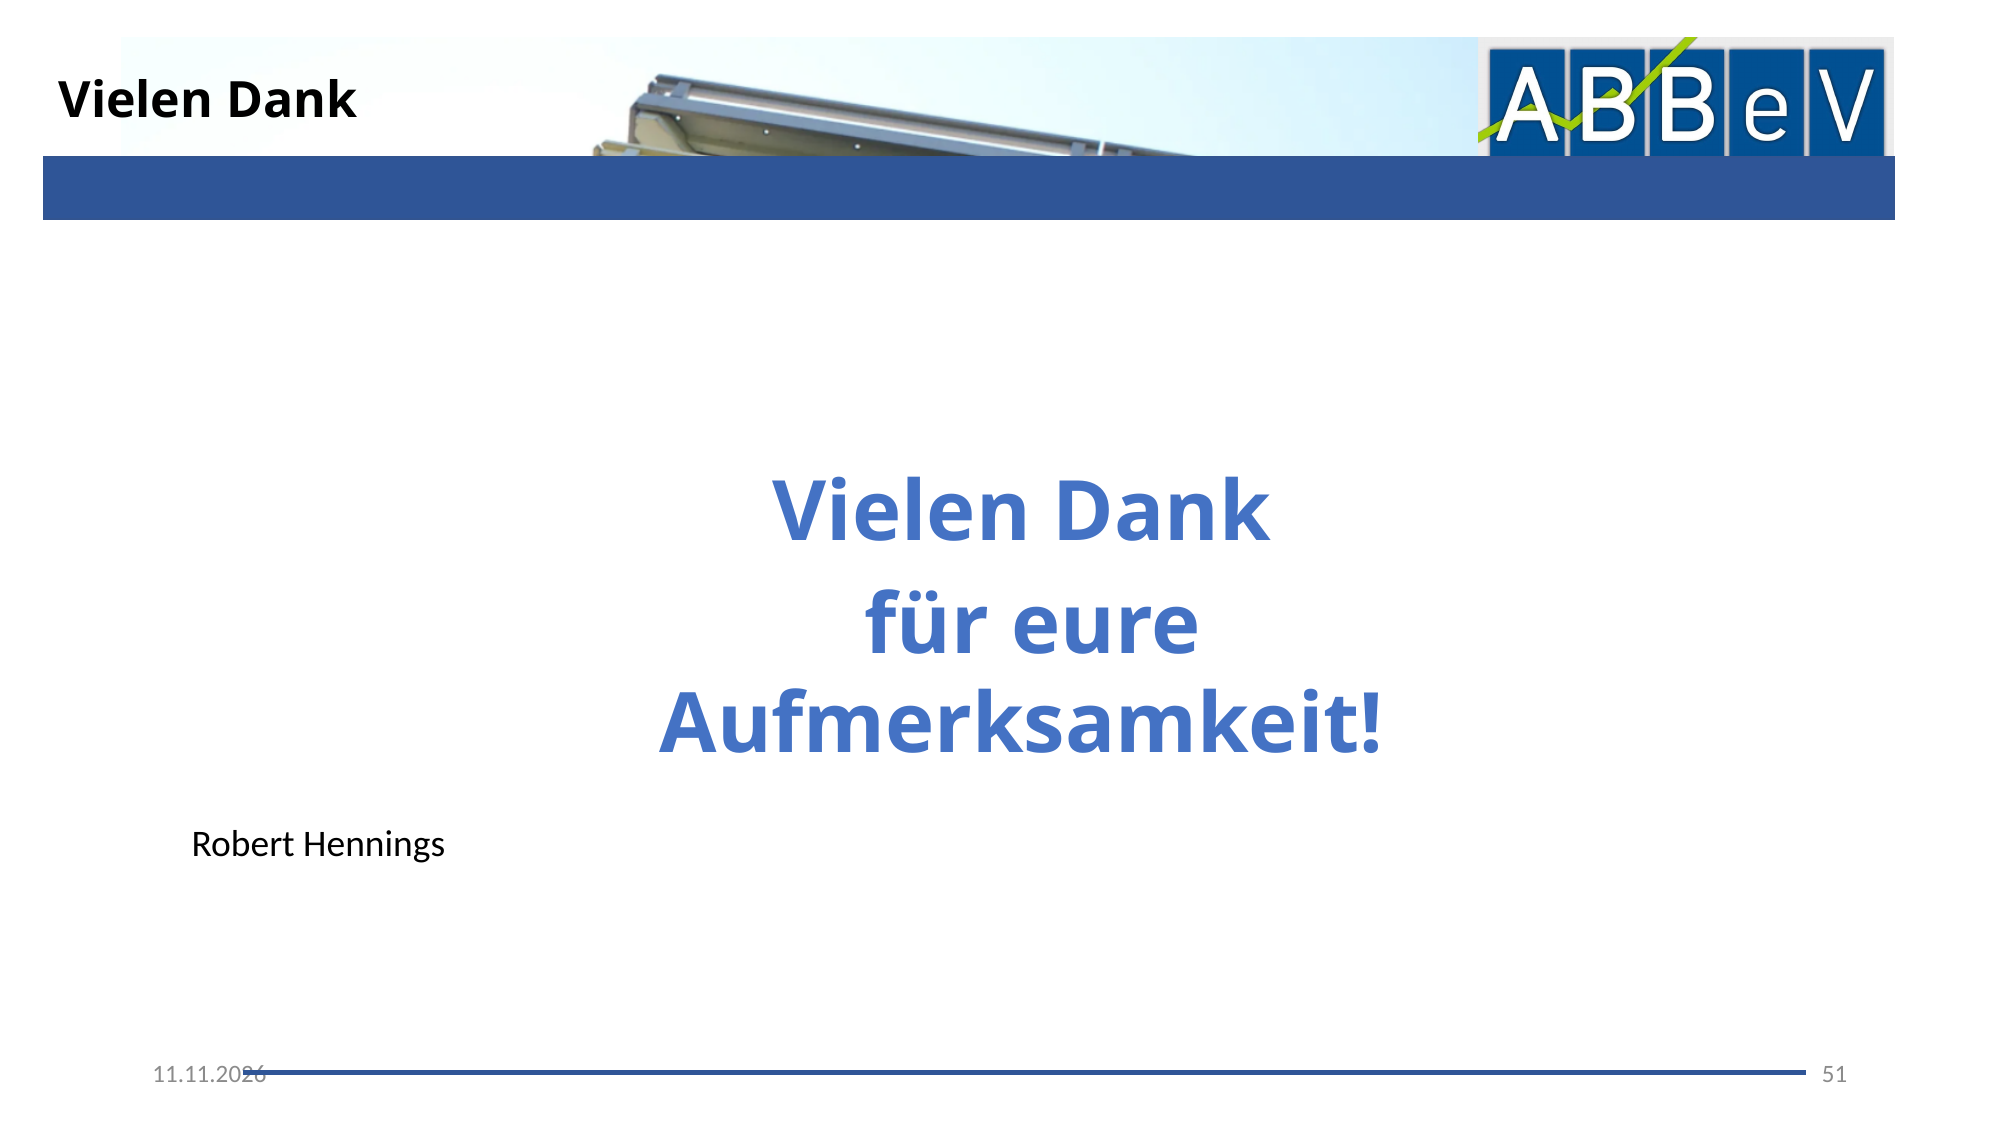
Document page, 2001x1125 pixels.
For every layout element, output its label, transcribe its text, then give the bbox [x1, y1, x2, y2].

slide_number 51 [1412, 1042, 1863, 1103]
text_box [43, 156, 1895, 220]
picture [121, 37, 1894, 171]
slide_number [137, 1042, 588, 1103]
title Vielen Dank [43, 45, 121, 156]
text_box Vielen Dank für eure Aufmerksamkeit! [466, 449, 1534, 812]
text_box Robert Hennings [176, 811, 534, 872]
